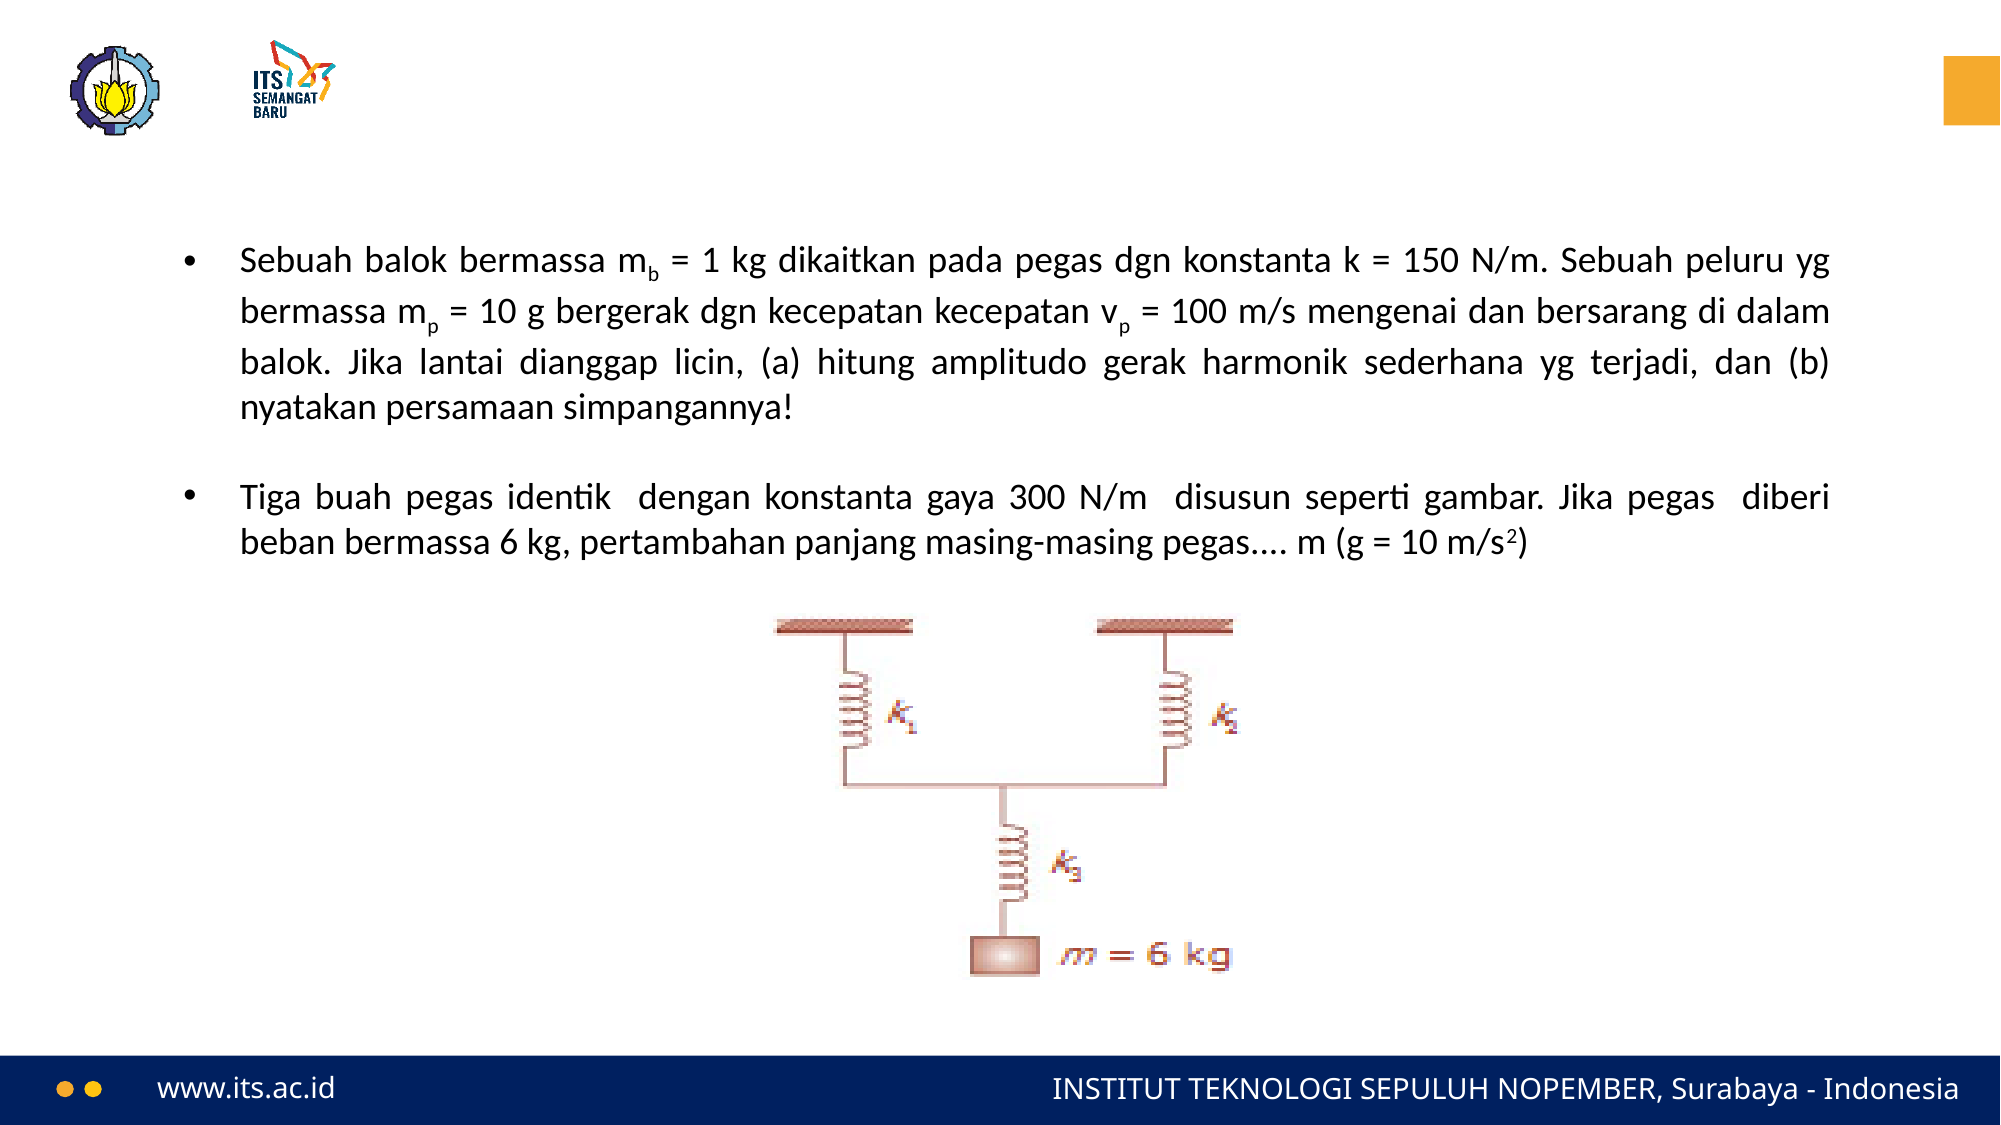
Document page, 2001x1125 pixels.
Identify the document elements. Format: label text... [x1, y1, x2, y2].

picture [749, 579, 1295, 1012]
text_box www.its.ac.id [142, 1061, 785, 1112]
text_box Sebuah balok bermassa mb = 1 kg dikaitkan pada pegas dgn konstanta k = 150 N/m. Sebuah peluru yg bermassa mp = 10 g bergerak dgn kecepatan kecepatan vp = 100 m/s mengenai dan bersarang di dalam balok. Jika lantai dianggap licin, (a) hitung amplitudo gerak harmonik sederhana yg terjadi, dan (b) nyatakan persamaan simpangannya! Tiga buah pegas identik dengan konstanta gaya 300 N/m disusun seperti gambar. Jika pegas diberi beban bermassa 6 kg, pertambahan panjang masing-masing pegas.... m (g = 10 m/s2) [168, 227, 1847, 570]
text_box [0, 1055, 2000, 1125]
text_box INSTITUT TEKNOLOGI SEPULUH NOPEMBER, Surabaya - Indonesia [886, 1062, 1976, 1113]
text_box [56, 1080, 102, 1098]
text_box [1943, 55, 2000, 126]
picture [69, 45, 160, 136]
picture [243, 27, 346, 130]
